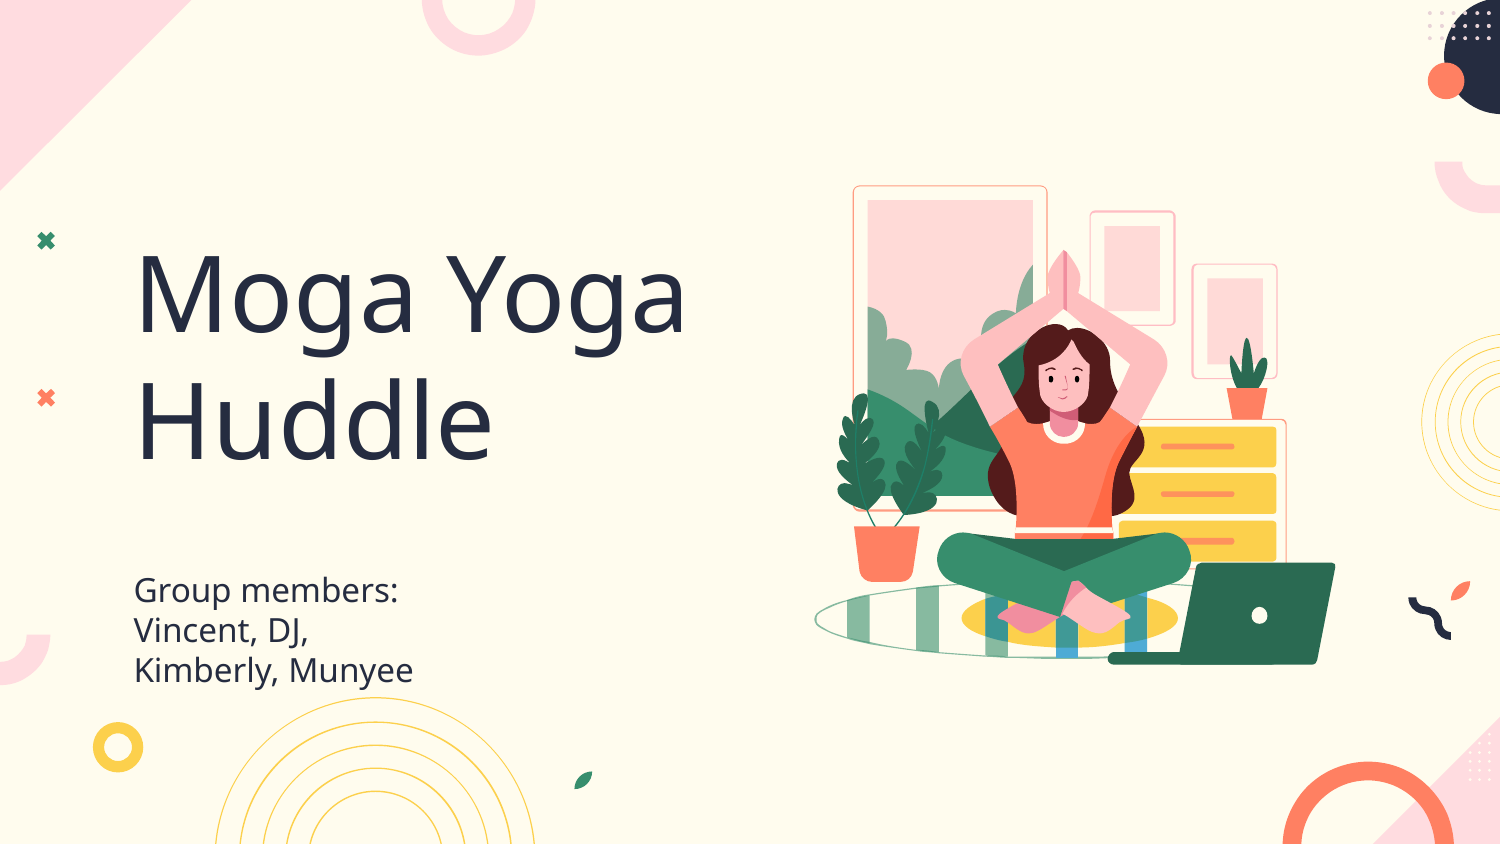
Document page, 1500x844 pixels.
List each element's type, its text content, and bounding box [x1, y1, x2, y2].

title Moga Yoga Huddle [118, 210, 783, 524]
subtitle Group members: Vincent, DJ, Kimberly, Munyee [118, 561, 828, 737]
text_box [813, 185, 1337, 665]
